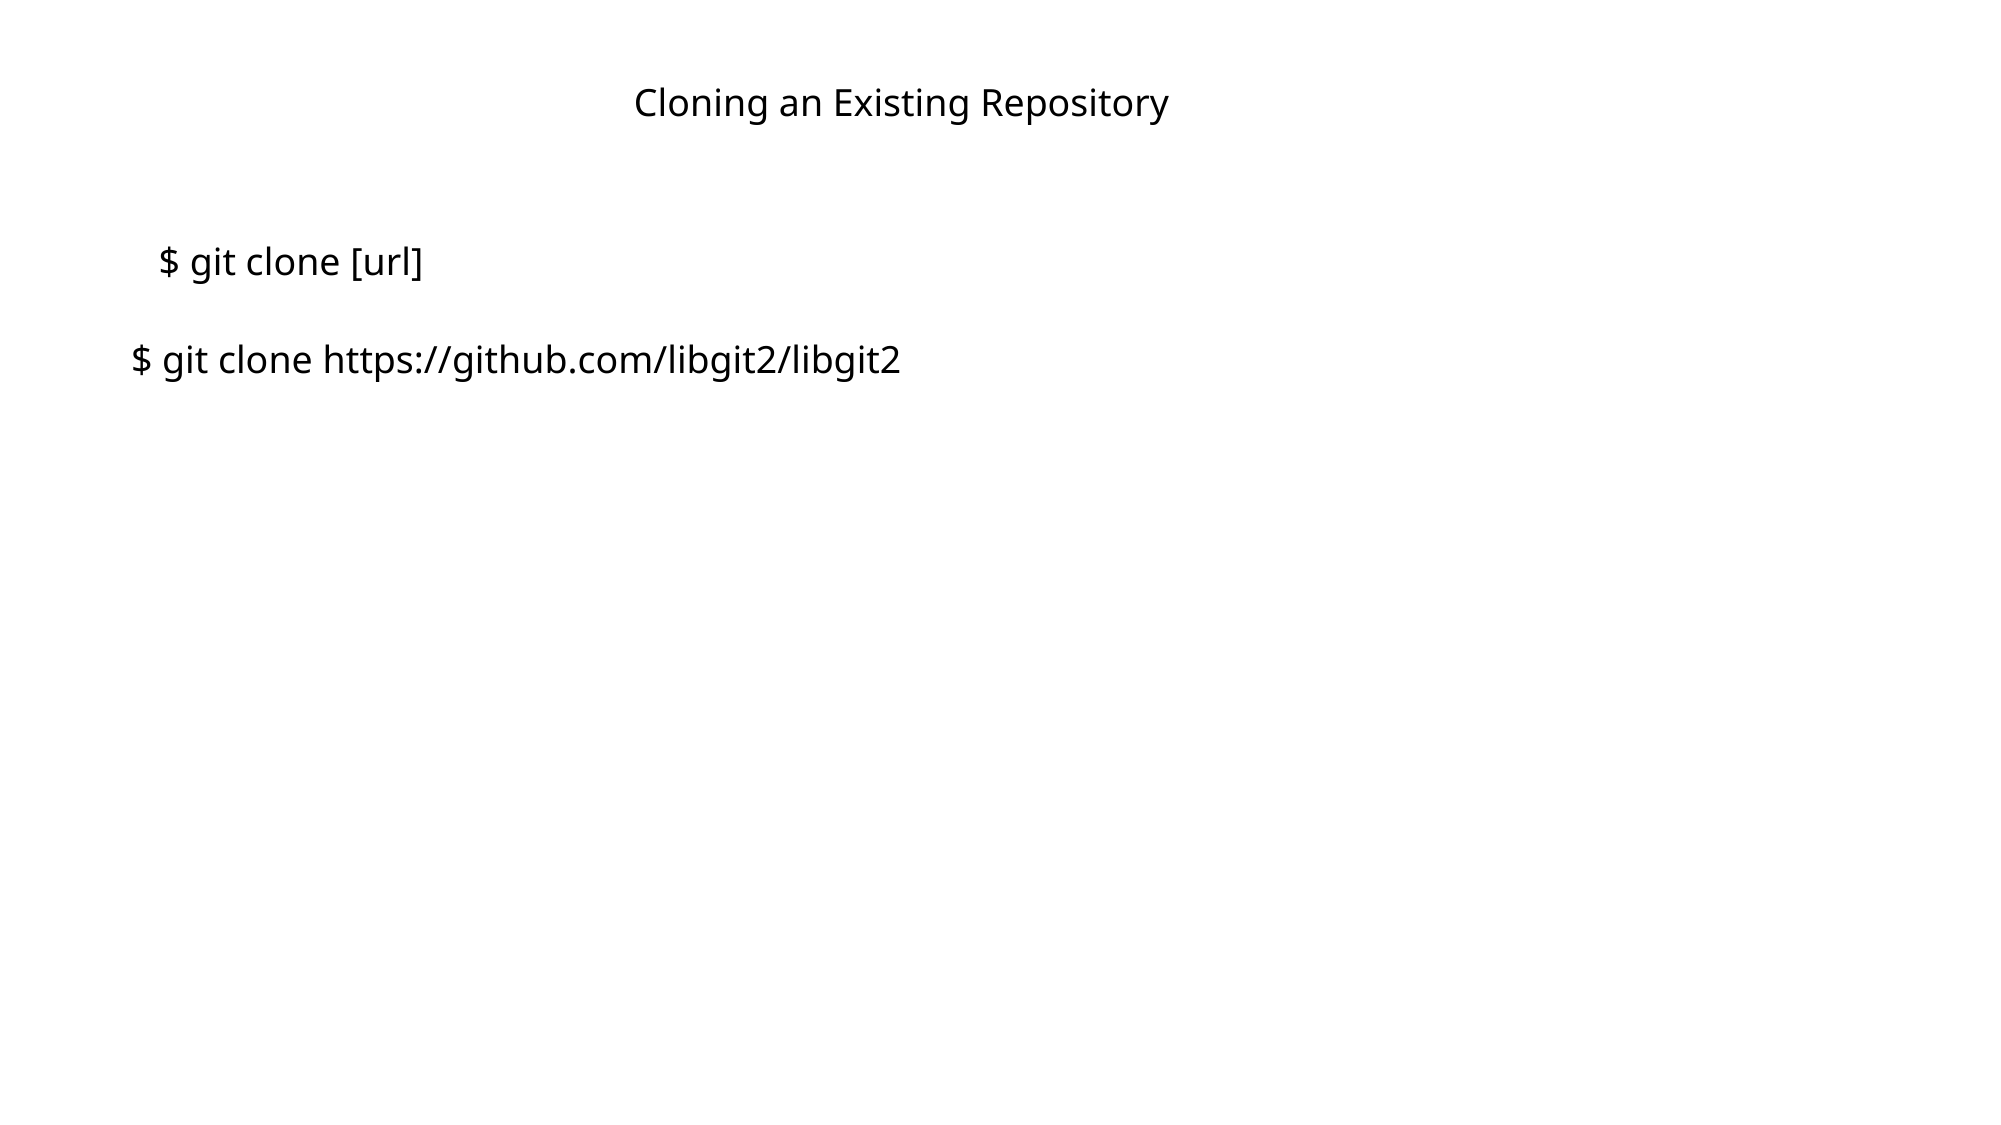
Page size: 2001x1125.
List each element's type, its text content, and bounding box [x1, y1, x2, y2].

text_box Cloning an Existing Repository [619, 71, 1185, 131]
text_box $ git clone [url] [143, 230, 439, 291]
text_box $ git clone https://github.com/libgit2/libgit2 [116, 328, 918, 389]
